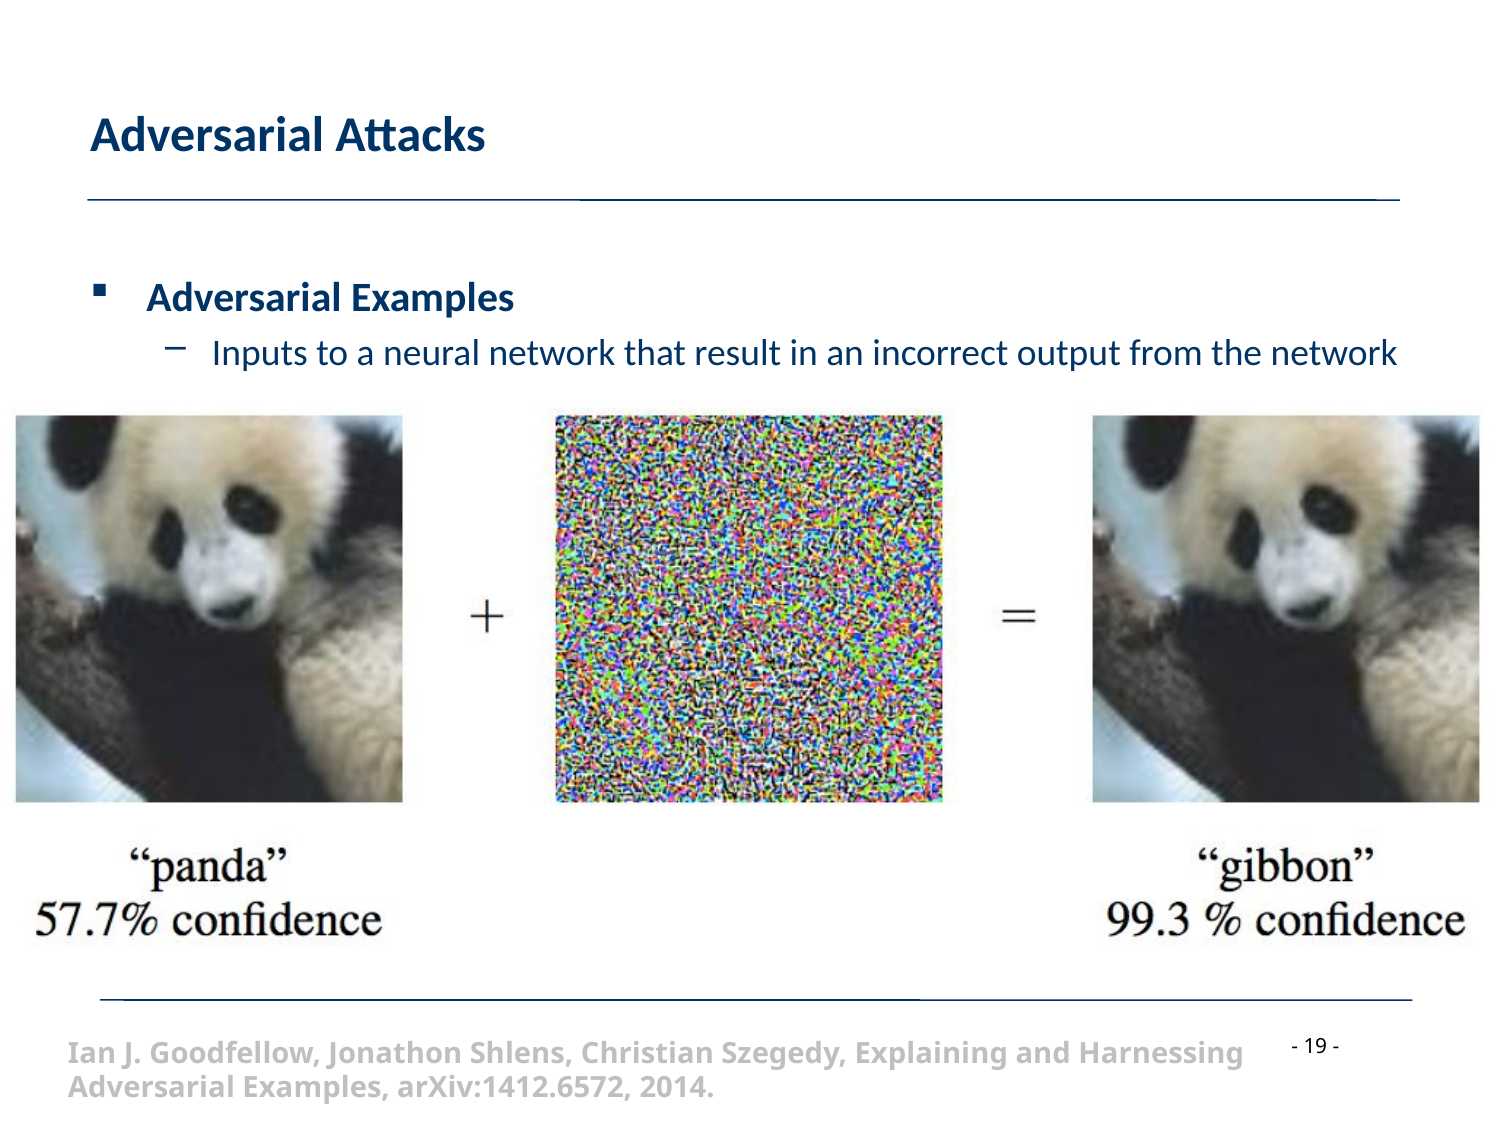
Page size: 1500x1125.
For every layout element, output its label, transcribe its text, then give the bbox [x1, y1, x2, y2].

text_box Ian J. Goodfellow, Jonathon Shlens, Christian Szegedy, Explaining and Harnessing Adversarial Examples, arXiv:1412.6572, 2014. [53, 1026, 1307, 1112]
title Adversarial Attacks [75, 37, 1425, 225]
list Adversarial Examples Inputs to a neural network that result in an incorrect output from the network [75, 962, 1425, 1005]
list Adversarial Examples Inputs to a neural network that result in an incorrect output from the network [75, 262, 1425, 383]
picture [0, 385, 1500, 954]
